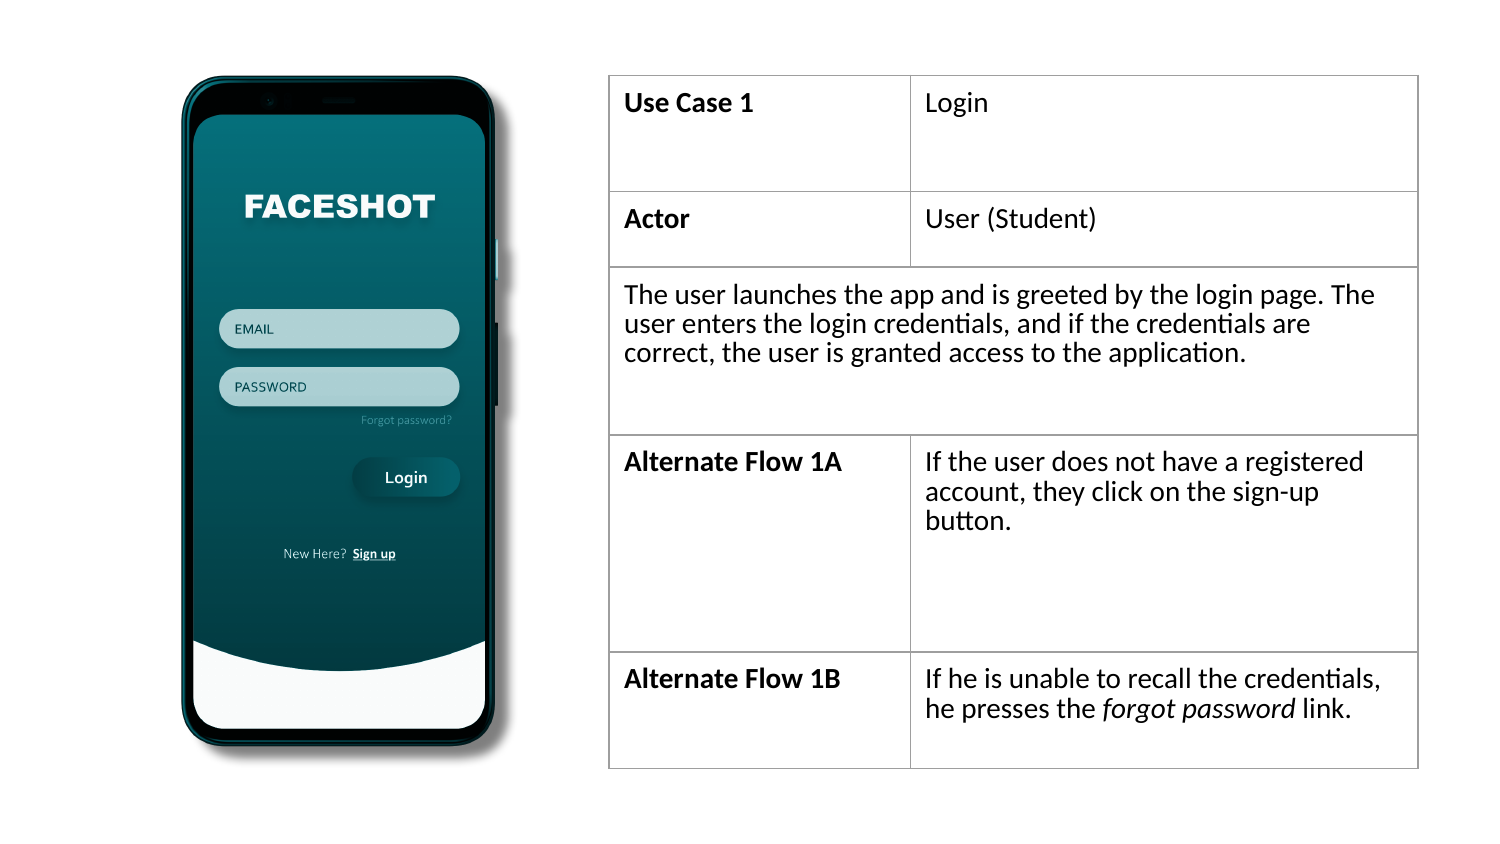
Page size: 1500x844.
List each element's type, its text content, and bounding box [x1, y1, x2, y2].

table_header Login [911, 76, 1417, 191]
picture [173, 64, 506, 780]
table_cell User (Student) [911, 192, 1417, 266]
table_cell Alternate Flow 1B [610, 653, 910, 768]
table_cell The user launches the app and is greeted by the login page. The user enters the login credentials, and if the credentials are correct, the user is granted access to the application. [610, 268, 1417, 434]
table_cell If the user does not have a registered account, they click on the sign-up button. [911, 436, 1417, 651]
table_cell Alternate Flow 1A [610, 436, 910, 651]
table_cell Actor [610, 192, 910, 266]
table_header Use Case 1 [610, 76, 910, 191]
table_cell If he is unable to recall the credentials, he presses the forgot password link. [911, 653, 1417, 768]
